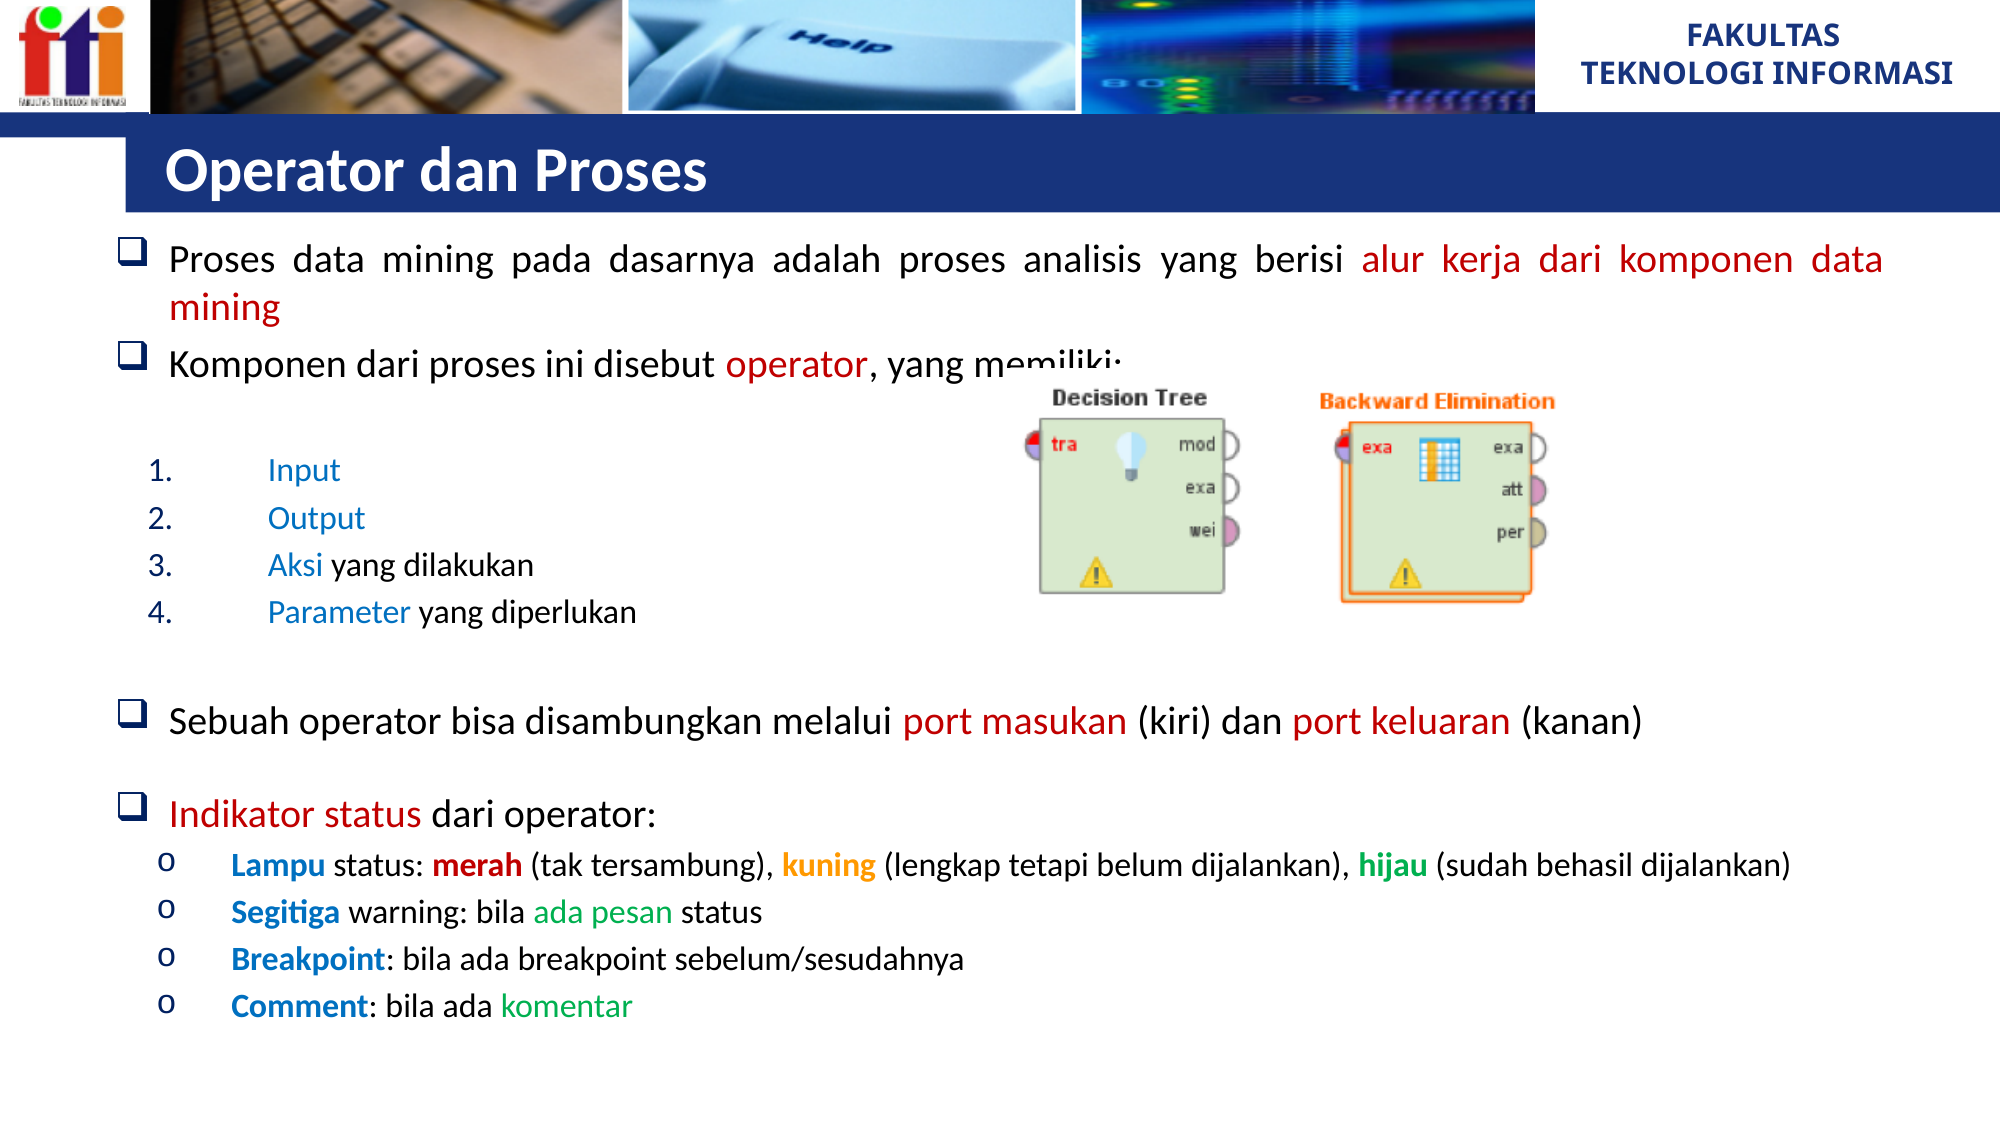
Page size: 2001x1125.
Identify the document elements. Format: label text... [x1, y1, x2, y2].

picture [19, 6, 126, 106]
title Operator dan Proses [149, 119, 1934, 213]
picture [149, 0, 1535, 114]
list Proses data mining pada dasarnya adalah proses analisis yang berisi alur kerja dari komponen data mining Komponen dari proses ini disebut operator, yang memiliki: Input Output Aksi yang dilakukan Parameter yang diperlukan Sebuah operator bisa disambungkan melalui port masukan (kiri) dan port keluaran (kanan) Indikator status dari operator: Lampu status: merah (tak tersambung), kuning (lengkap tetapi belum dijalankan), hijau (sudah behasil dijalankan) Segitiga warning: bila ada pesan status Breakpoint: bila ada breakpoint sebelum/sesudahnya Comment: bila ada komentar [99, 224, 1901, 1038]
picture [1296, 365, 1585, 625]
picture [1004, 368, 1268, 632]
